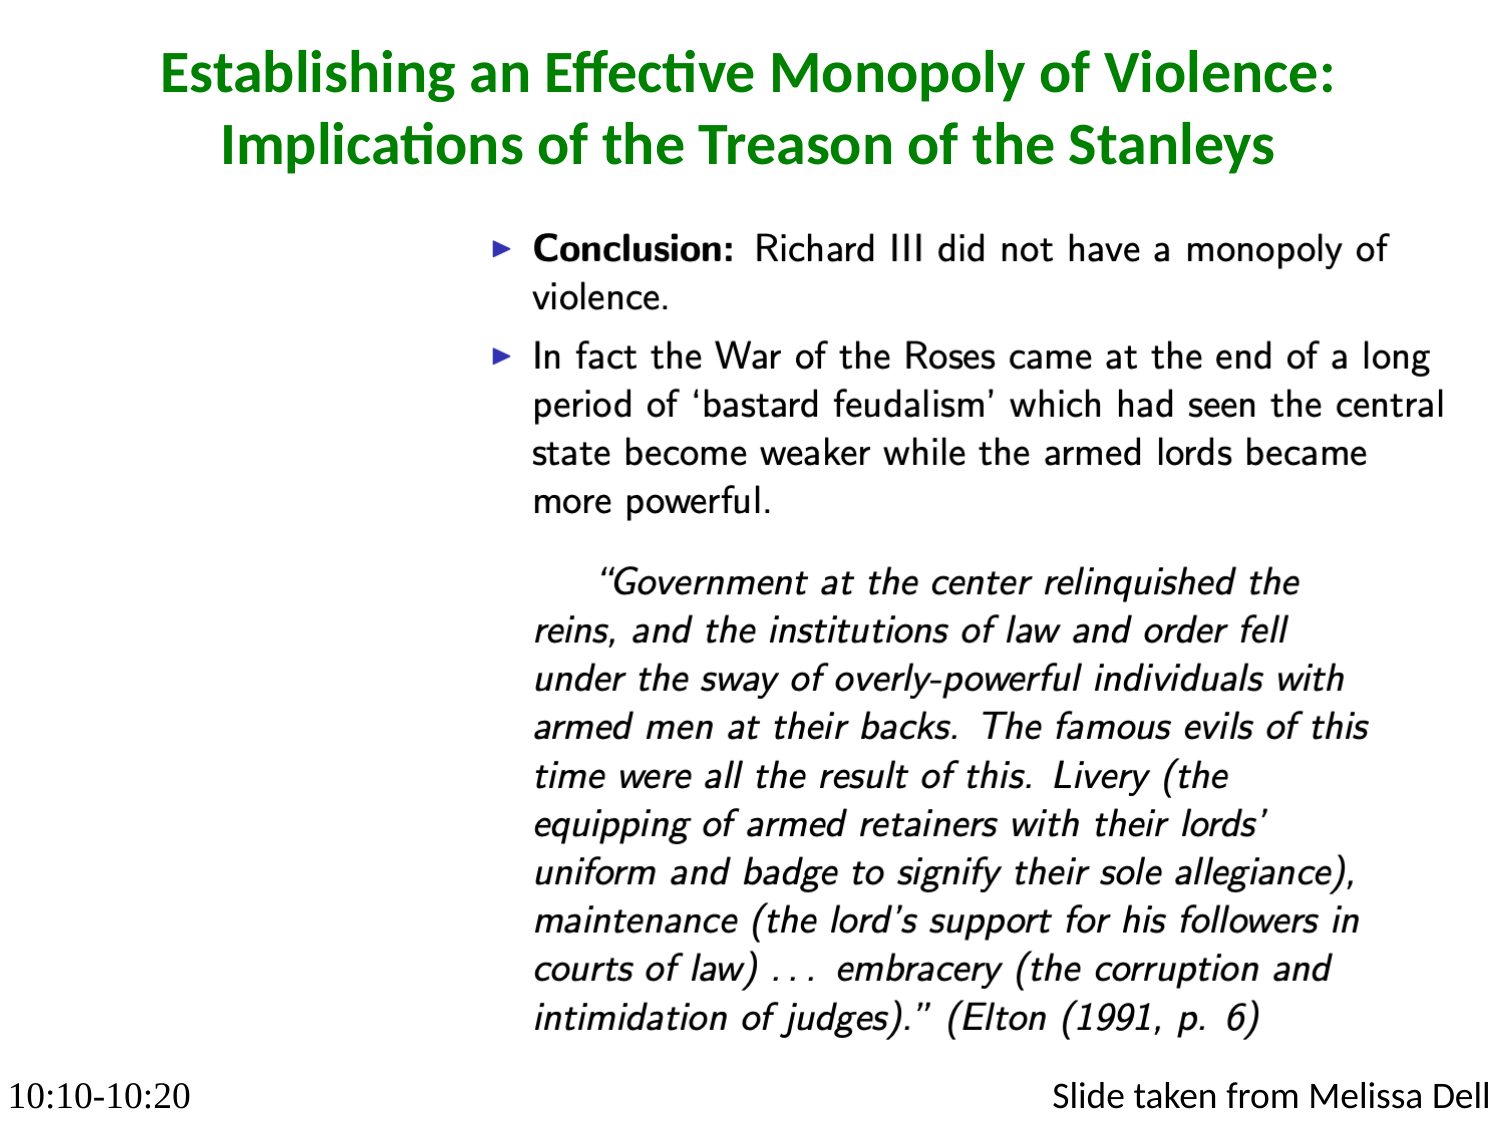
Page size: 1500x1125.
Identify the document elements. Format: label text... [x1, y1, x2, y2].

text_box 10:10-10:20 [0, 1064, 266, 1124]
picture [473, 208, 1452, 1065]
title Establishing an Effective Monopoly of Violence: Implications of the Treason of the Stanleys [44, 0, 1453, 209]
text_box Slide taken from Melissa Dell [1044, 1064, 1499, 1124]
